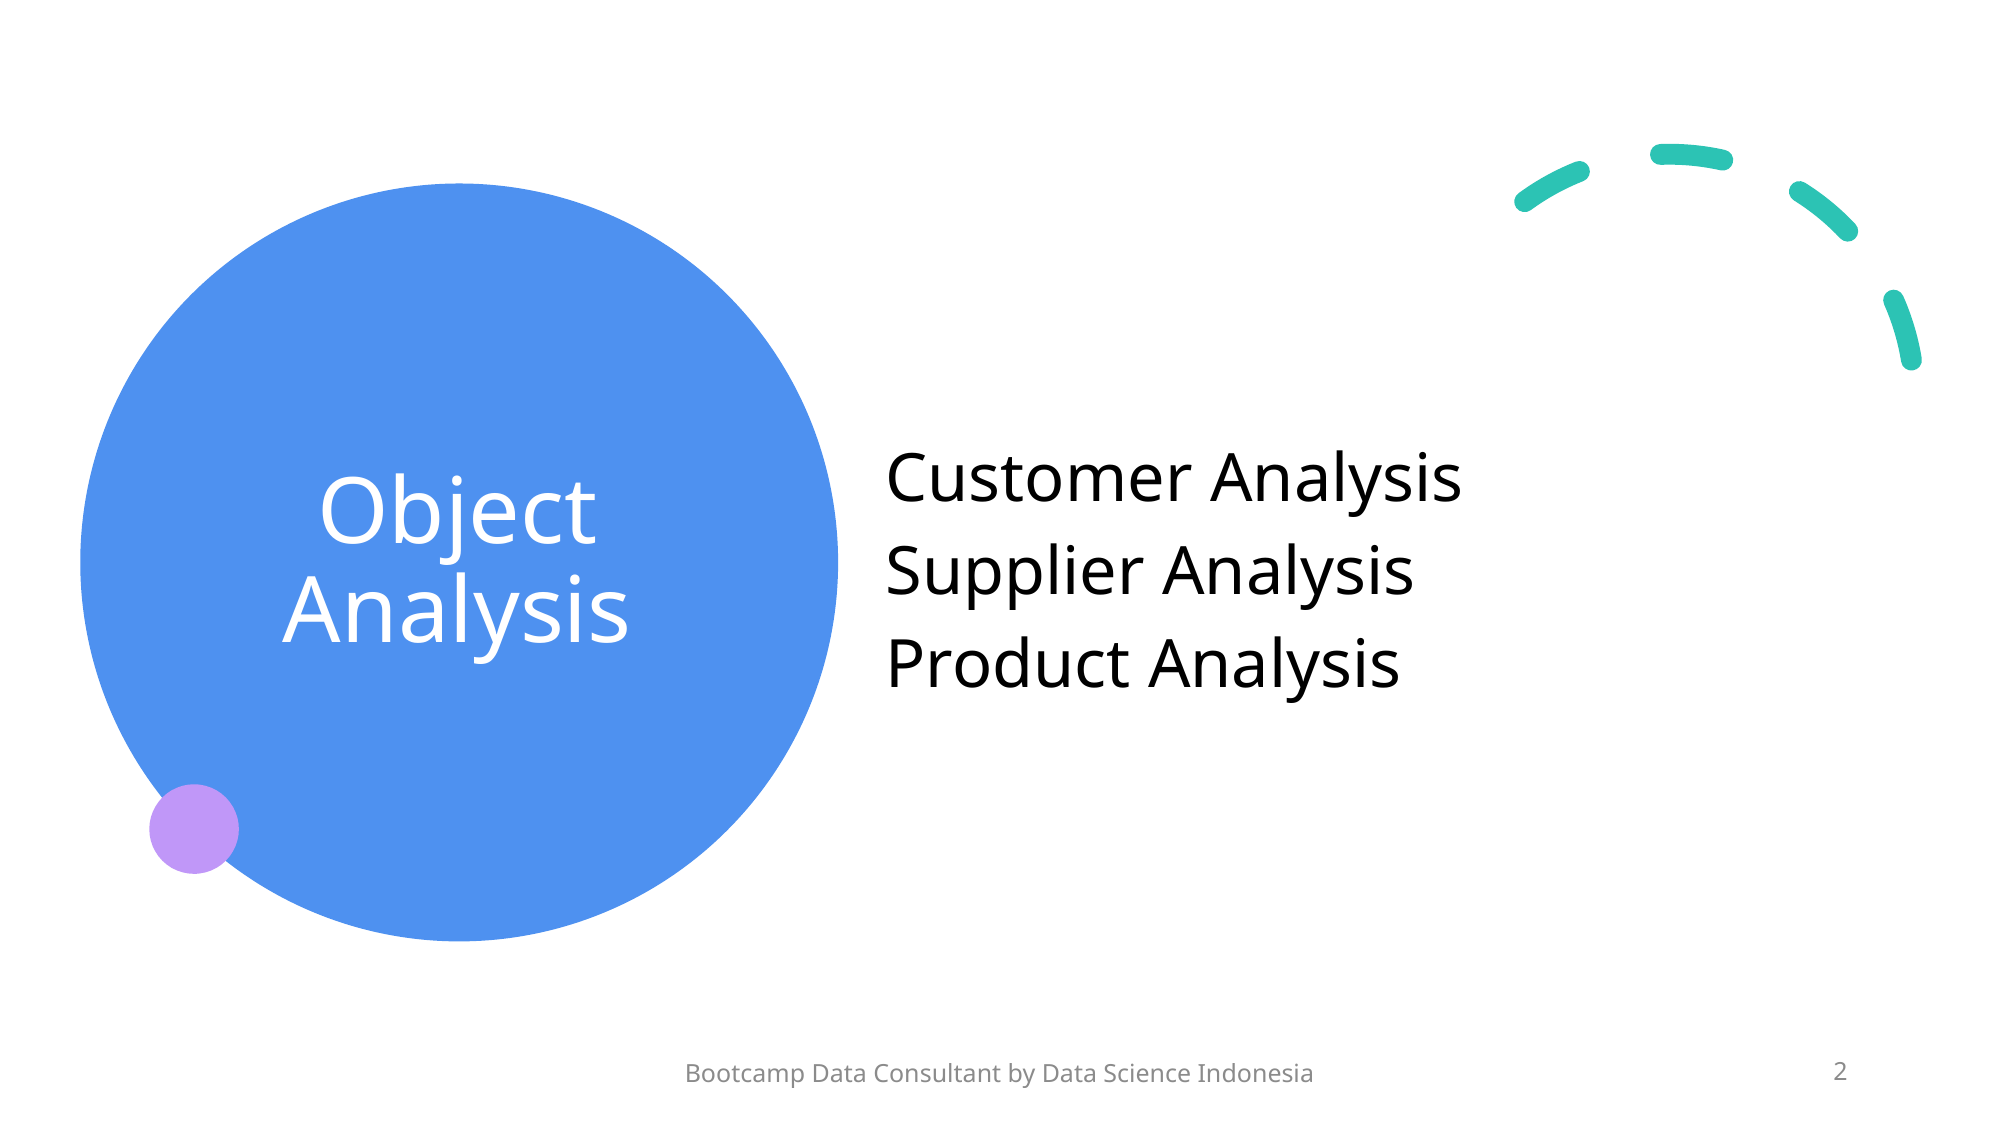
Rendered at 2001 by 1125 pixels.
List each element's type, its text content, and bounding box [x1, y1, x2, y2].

slide_number 2 [1412, 1042, 1863, 1103]
footer Bootcamp Data Consultant by Data Science Indonesia [662, 1042, 1338, 1103]
list Customer Analysis Supplier Analysis Product Analysis [870, 250, 1863, 896]
title Object Analysis [191, 229, 723, 897]
